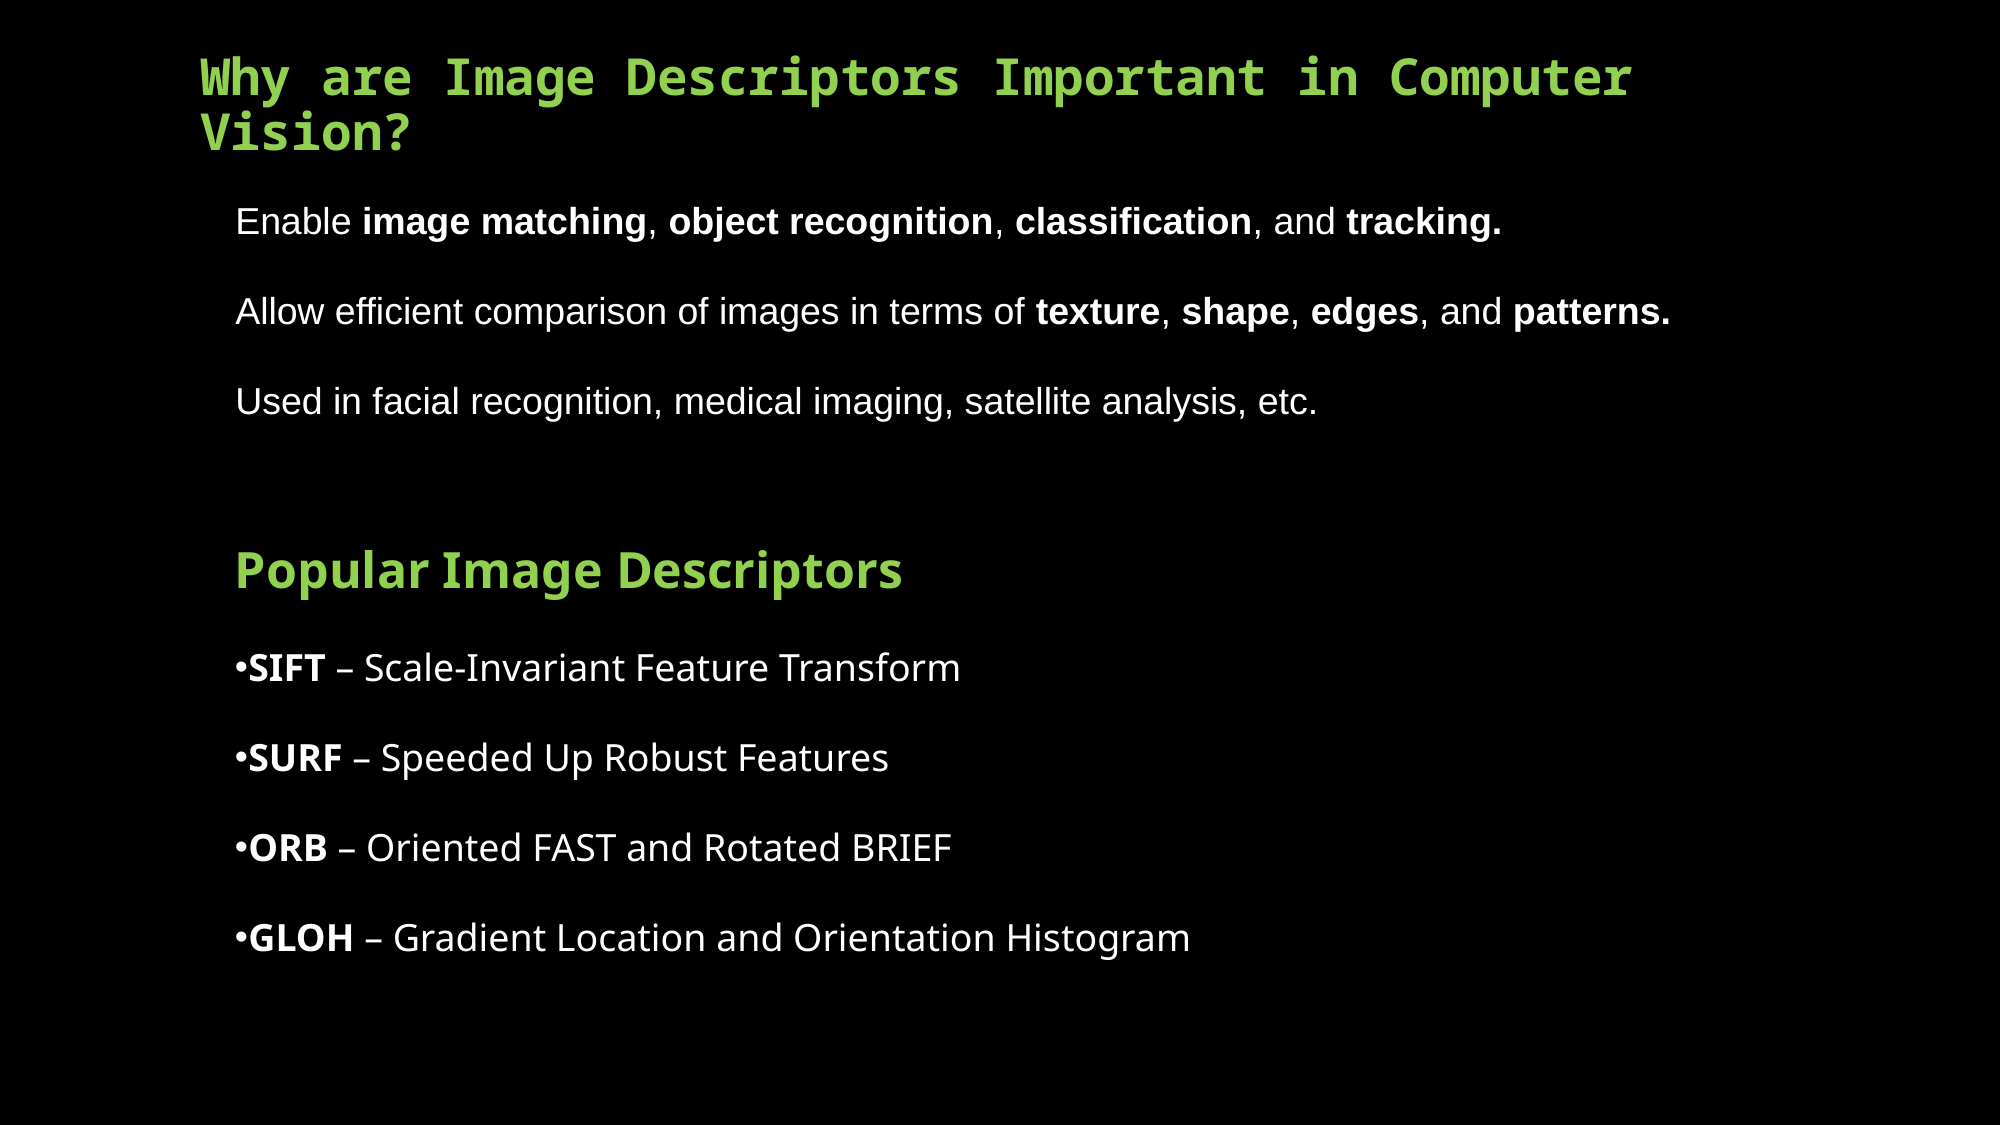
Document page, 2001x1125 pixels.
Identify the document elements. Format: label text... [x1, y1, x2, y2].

text_box Popular Image Descriptors SIFT – Scale-Invariant Feature Transform SURF – Speeded Up Robust Features ORB – Oriented FAST and Rotated BRIEF GLOH – Gradient Location and Orientation Histogram [220, 531, 1508, 967]
title Why are Image Descriptors Important in Computer Vision? [184, 42, 220, 231]
list Enable image matching, object recognition, classification, and tracking. Allow efficient comparison of images in terms of texture, shape, edges, and patterns. Used in facial recognition, medical imaging, satellite analysis, etc. [220, 0, 1715, 614]
